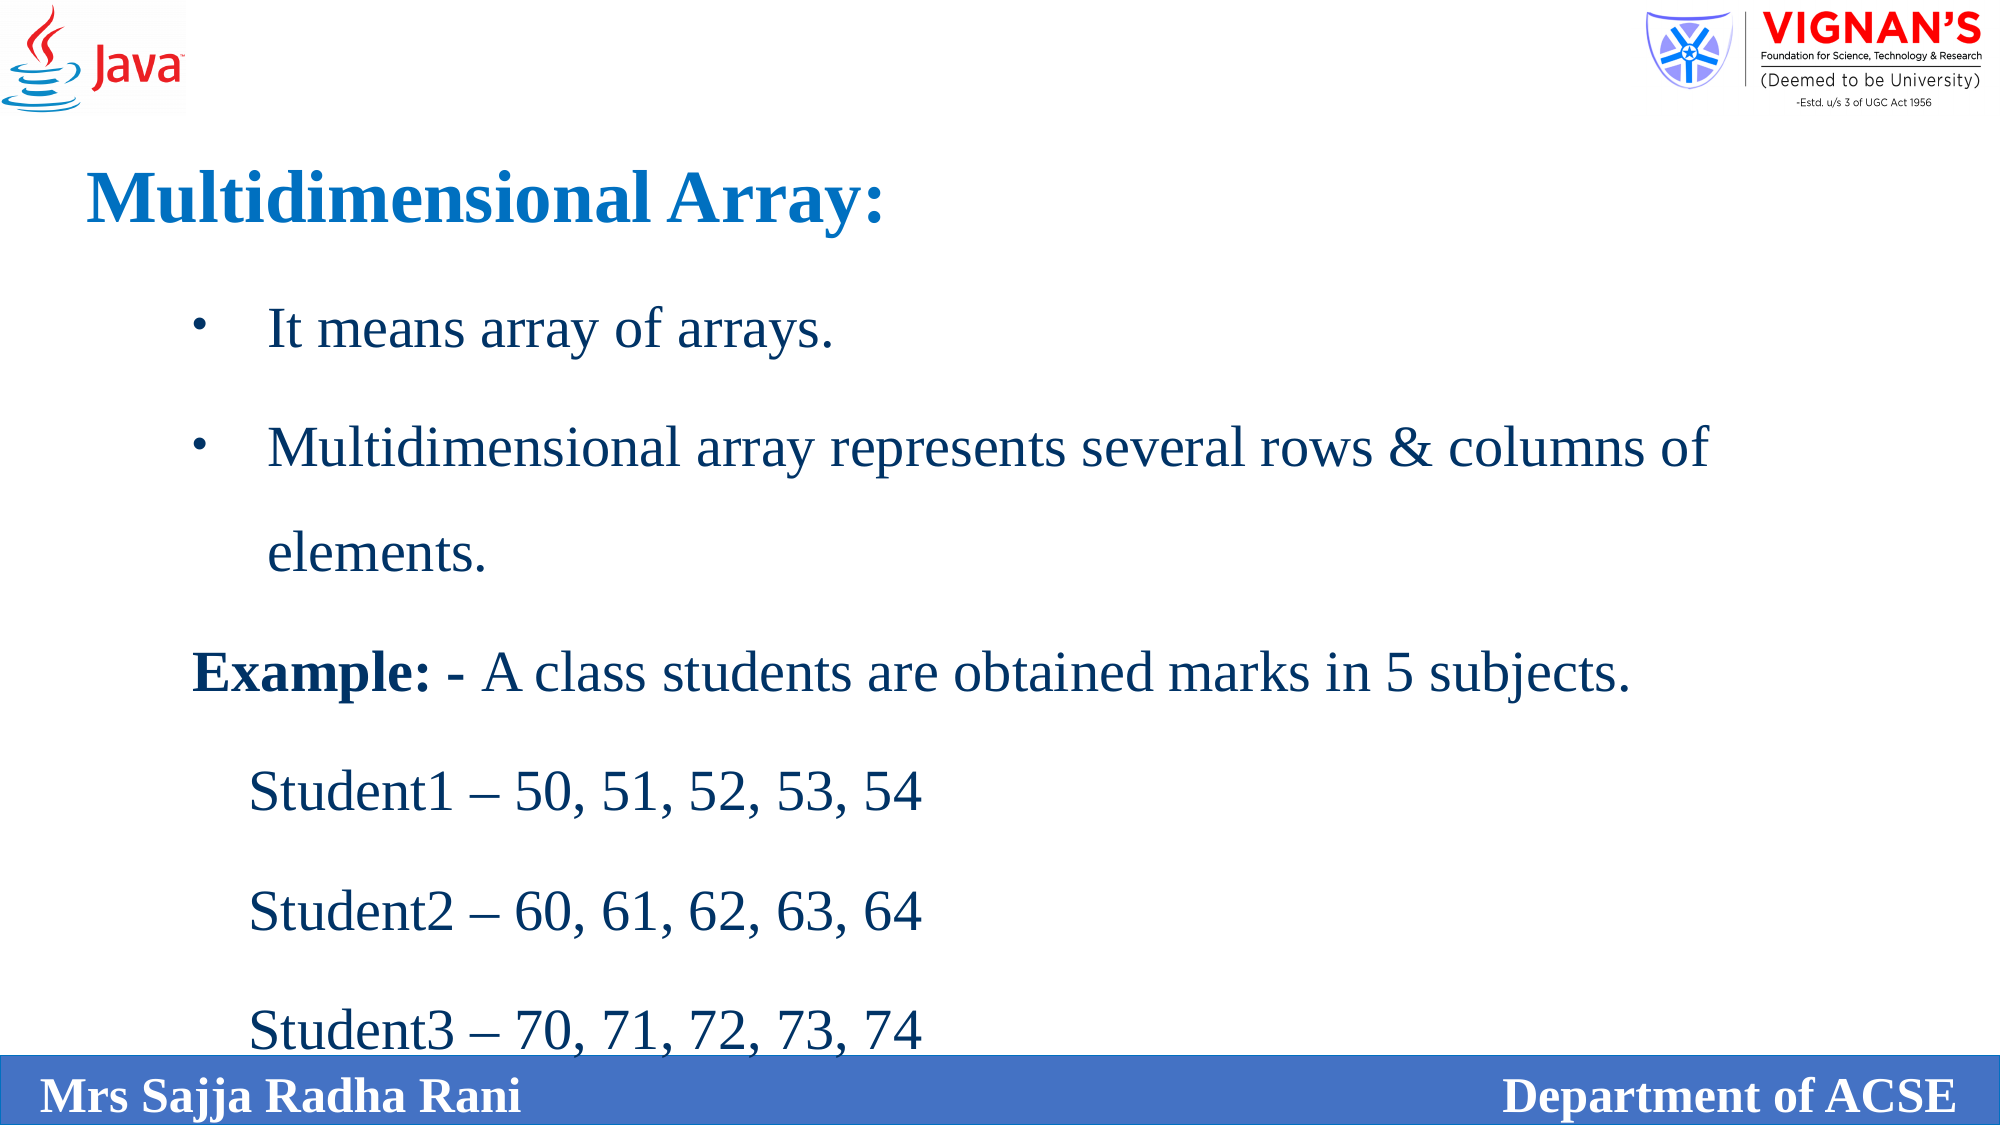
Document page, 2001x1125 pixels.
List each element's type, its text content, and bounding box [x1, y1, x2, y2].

picture [1631, 0, 2000, 116]
picture [0, 0, 186, 116]
text_box It means array of arrays. Multidimensional array represents several rows & columns of elements. Example: - A class students are obtained marks in 5 subjects. Student1 – 50, 51, 52, 53, 54 Student2 – 60, 61, 62, 63, 64 Student3 – 70, 71, 72, 73, 74 [177, 246, 1889, 922]
text_box Multidimensional Array: [71, 108, 1384, 247]
